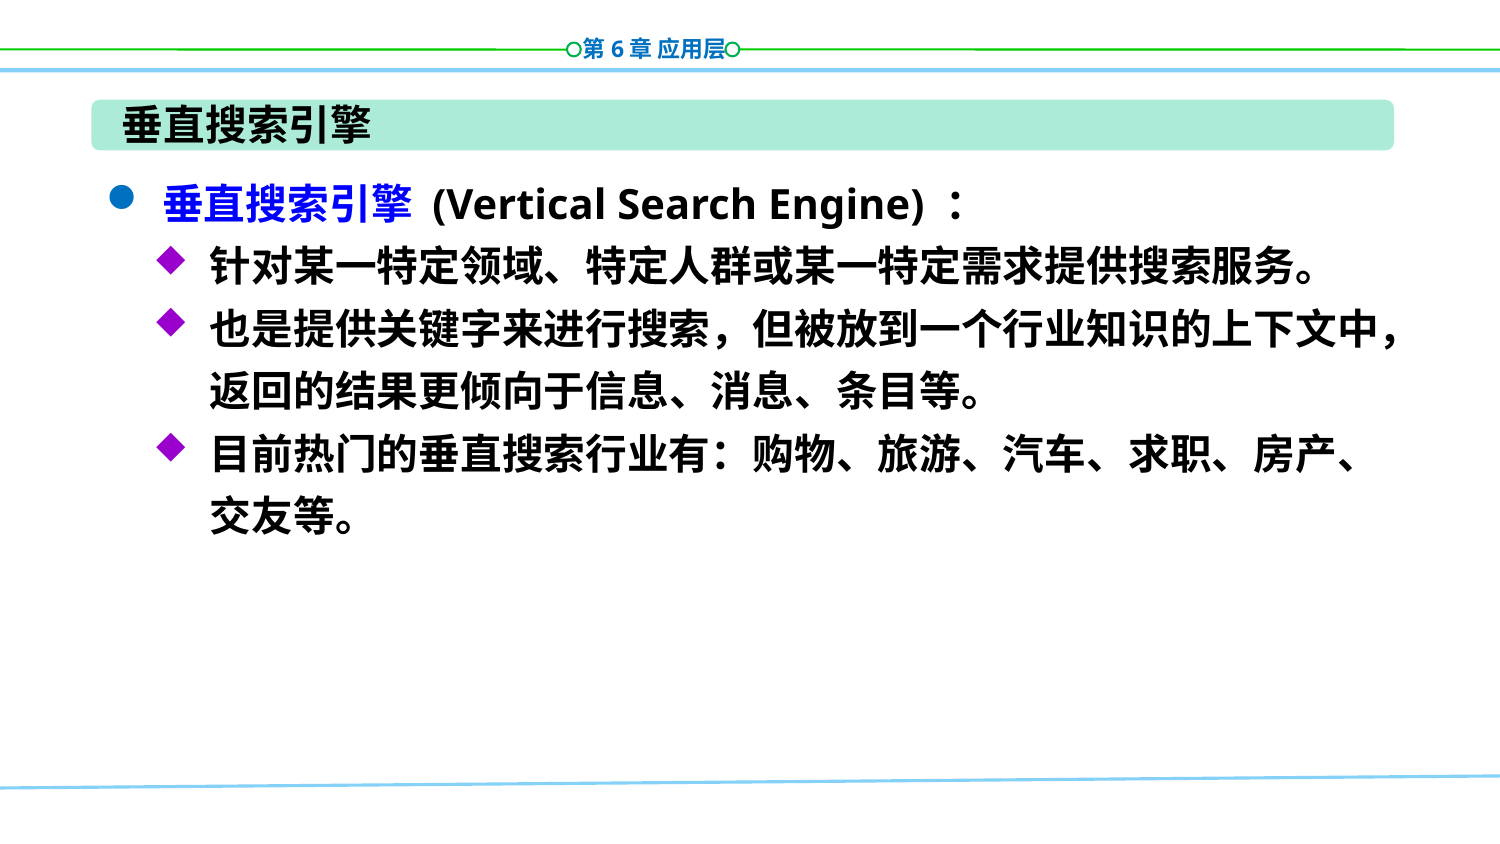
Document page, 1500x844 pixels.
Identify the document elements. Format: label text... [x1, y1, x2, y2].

text_box 垂直搜索引擎 (Vertical Search Engine) ： 针对某一特定领域、特定人群或某一特定需求提供搜索服务。 也是提供关键字来进行搜索，但被放到一个行业知识的上下文中，返回的结果更倾向于信息、消息、条目等。 目前热门的垂直搜索行业有：购物、旅游、汽车、求职、房产、交友等。 [91, 151, 1394, 548]
text_box [91, 99, 107, 151]
text_box [388, 99, 1395, 151]
text_box 垂直搜索引擎 [107, 91, 388, 157]
